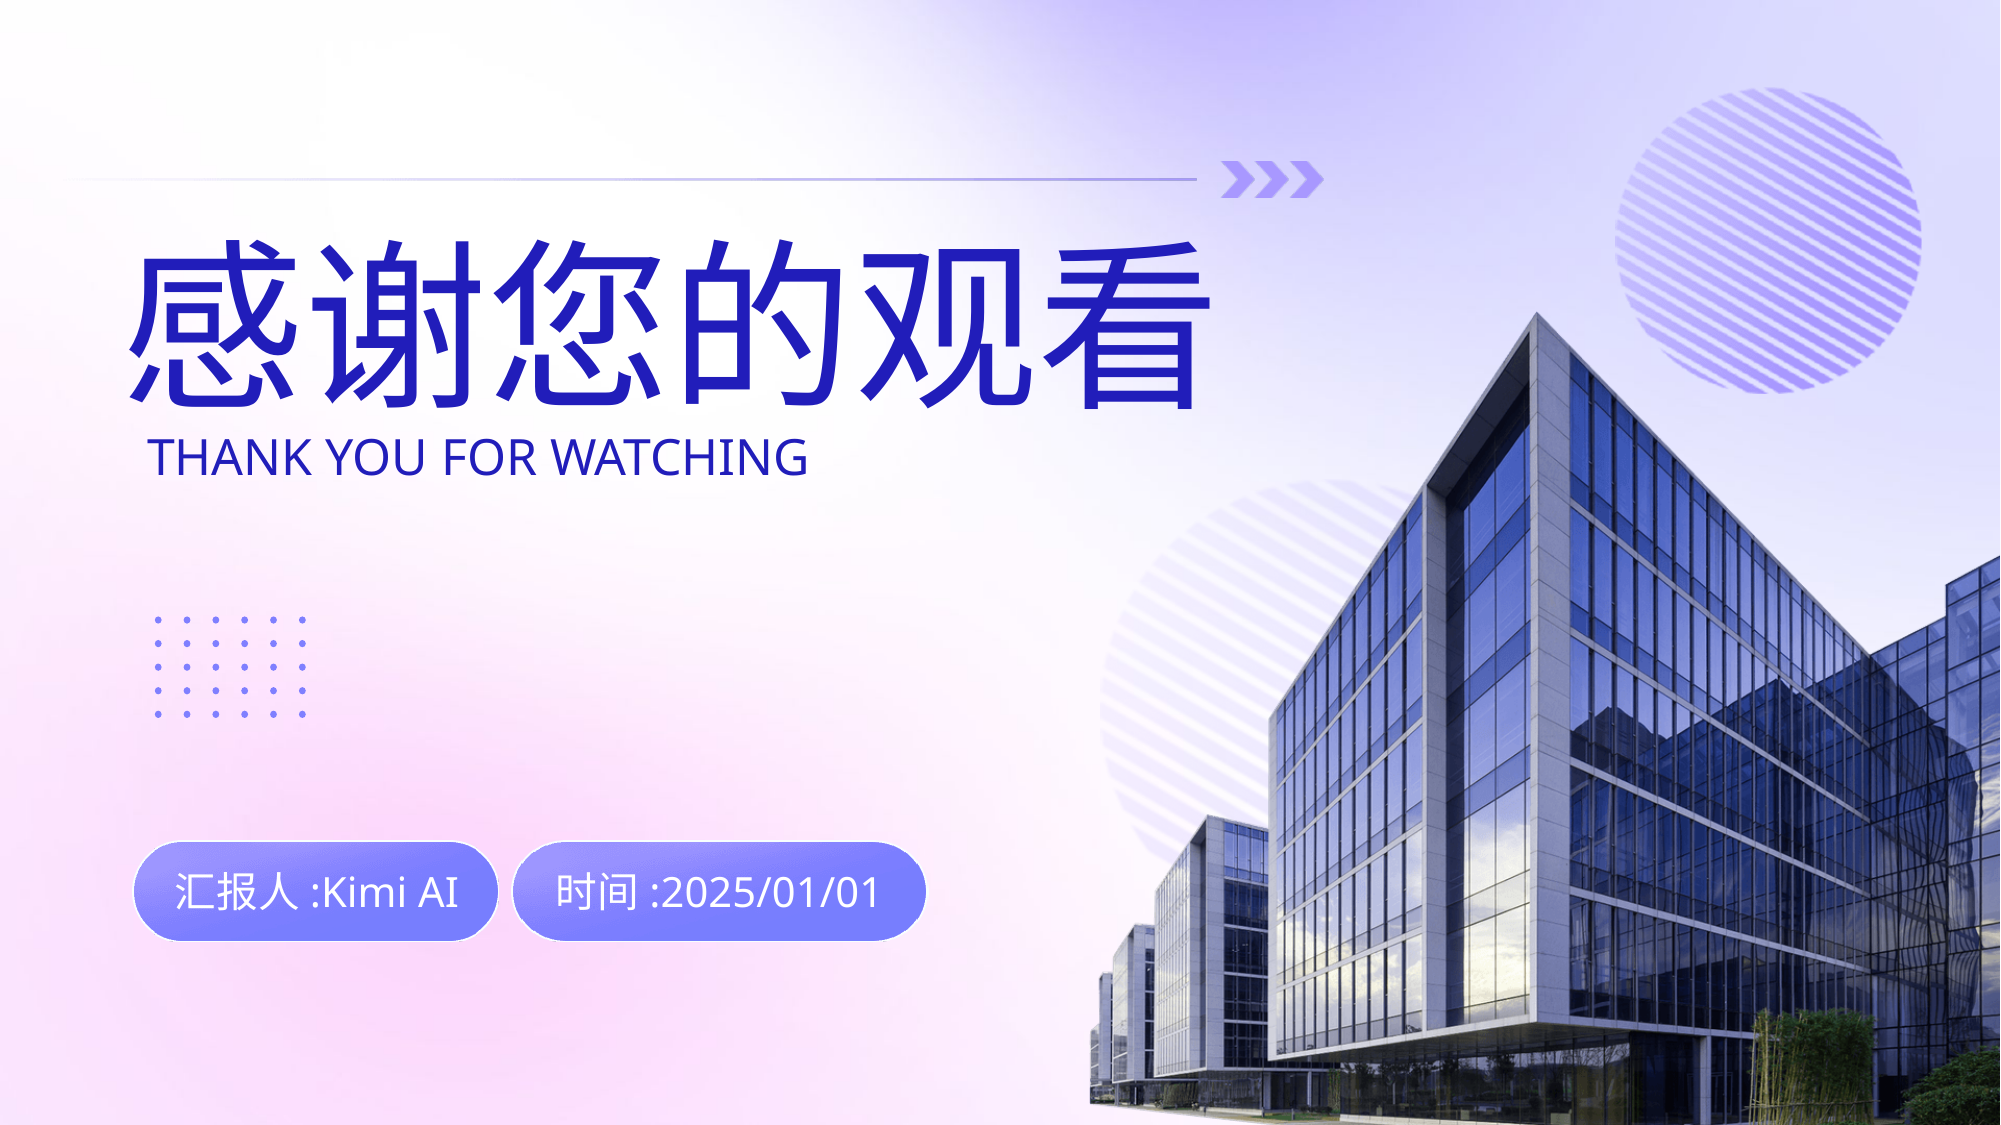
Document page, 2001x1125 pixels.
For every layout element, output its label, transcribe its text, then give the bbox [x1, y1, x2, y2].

text_box THANK YOU FOR WATCHING [132, 417, 906, 493]
text_box 感谢您的观看 [106, 203, 1259, 439]
text_box [154, 616, 306, 718]
picture [0, 0, 2001, 1125]
